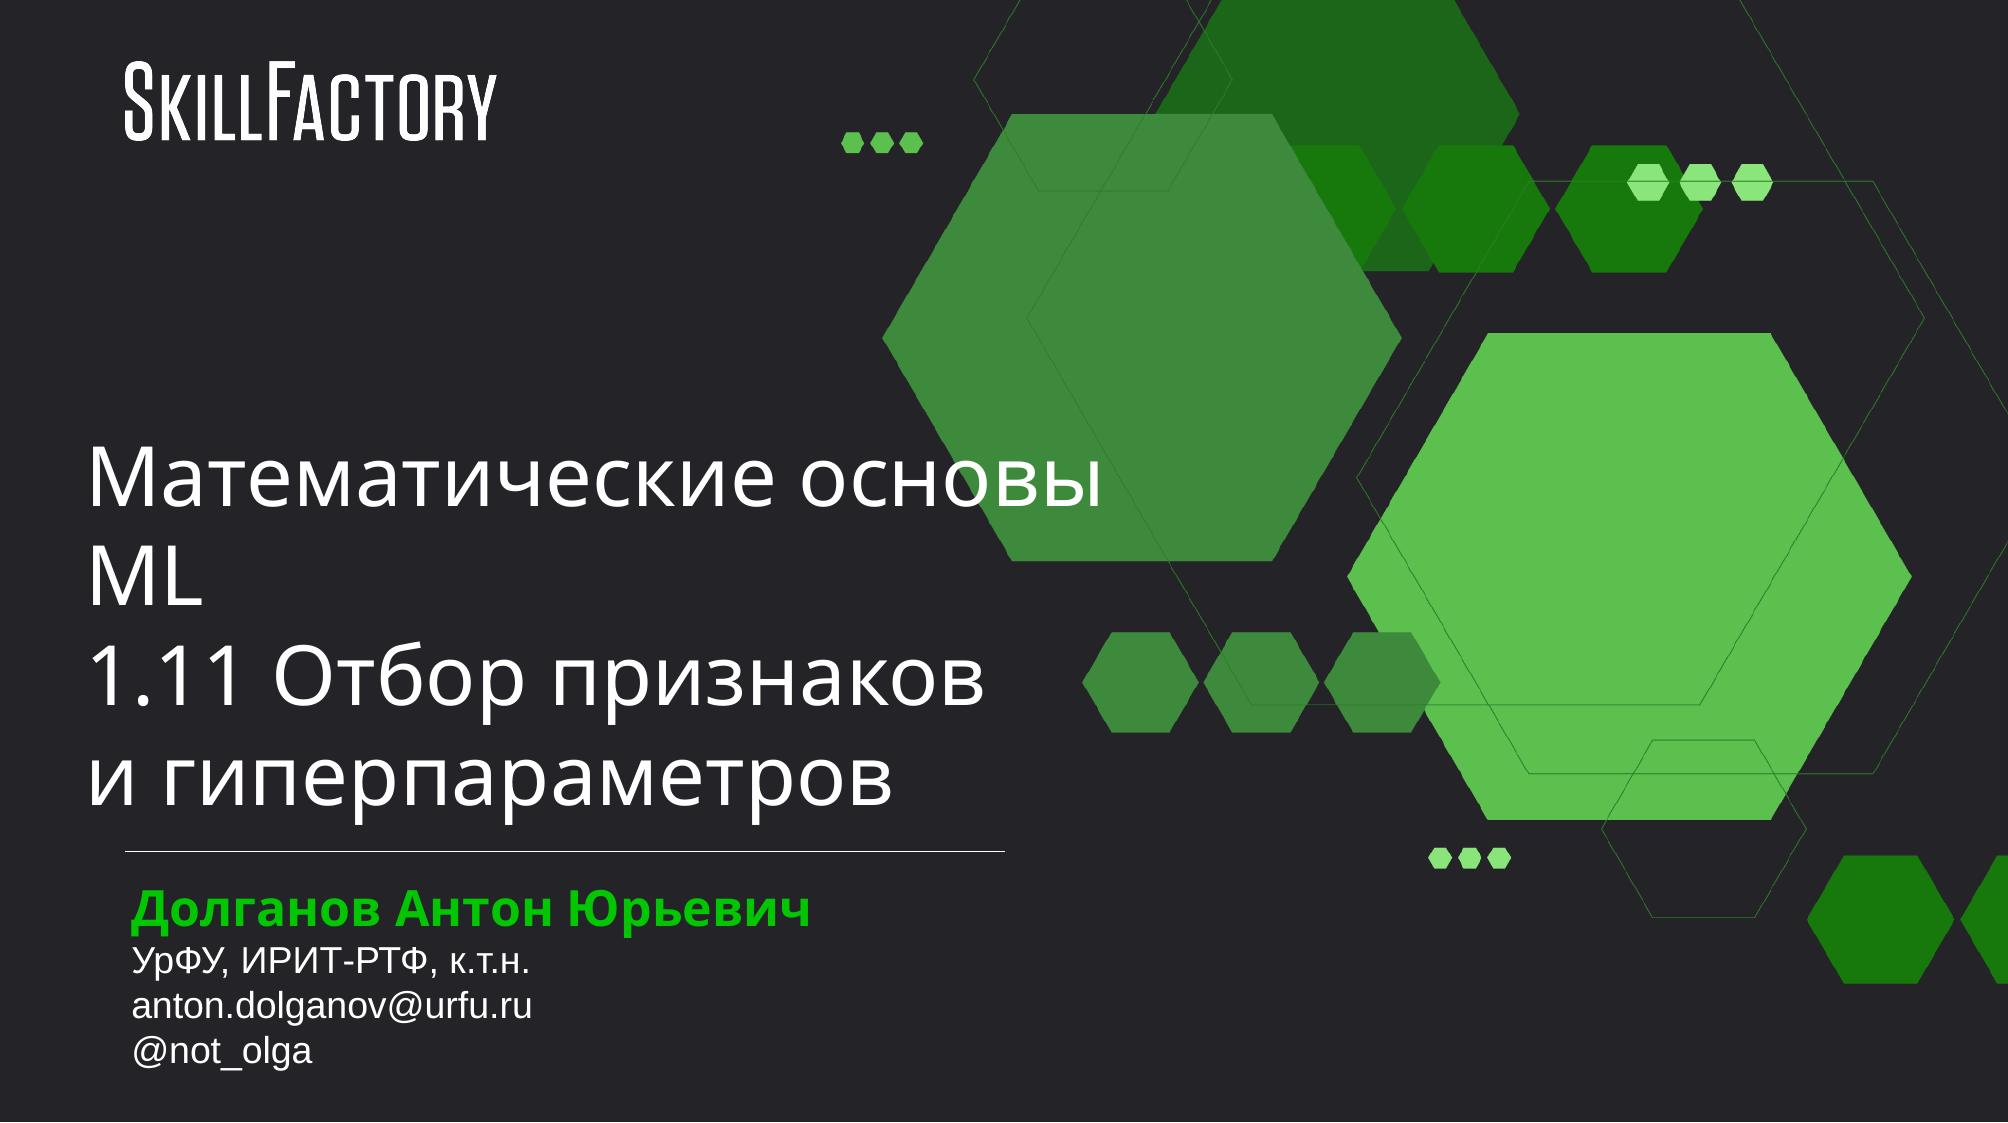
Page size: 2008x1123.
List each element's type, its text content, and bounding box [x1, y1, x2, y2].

text_box Математические основы ML 1.11 Отбор признаков и гиперпараметров [85, 422, 1176, 827]
picture [125, 61, 497, 141]
text_box Долганов Антон Юрьевич УрФУ, ИРИТ-РТФ, к.т.н. anton.dolganov@urfu.ru @not_olga [131, 851, 1241, 1017]
picture [751, 0, 2008, 1017]
